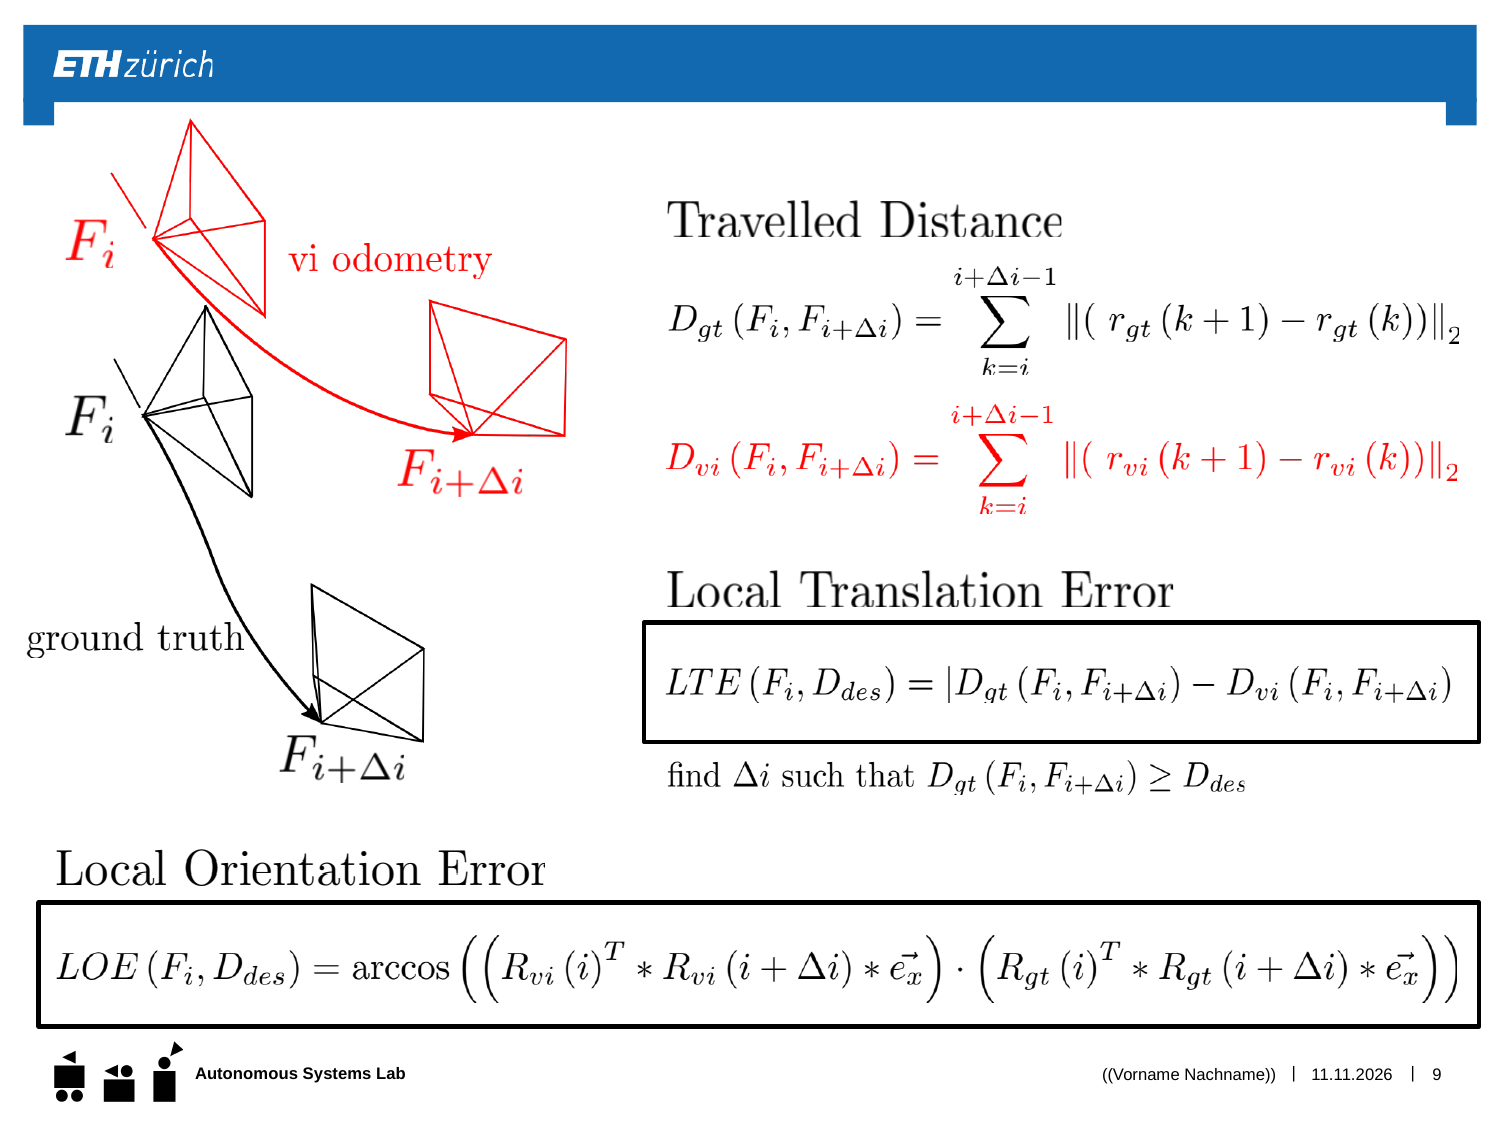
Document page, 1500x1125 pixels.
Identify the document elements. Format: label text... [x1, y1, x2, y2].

text_box [642, 620, 1481, 744]
picture [56, 849, 546, 886]
picture [25, 118, 567, 784]
picture [667, 200, 1062, 237]
picture [667, 759, 1245, 795]
picture [665, 665, 1458, 704]
picture [667, 570, 1174, 607]
footer ((Vorname Nachname)) [750, 1034, 1277, 1112]
picture [56, 934, 1458, 1003]
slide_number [1302, 1034, 1403, 1112]
slide_number 9 [1415, 1034, 1459, 1112]
picture [665, 403, 1458, 514]
picture [667, 265, 1459, 375]
text_box [36, 900, 1481, 1029]
